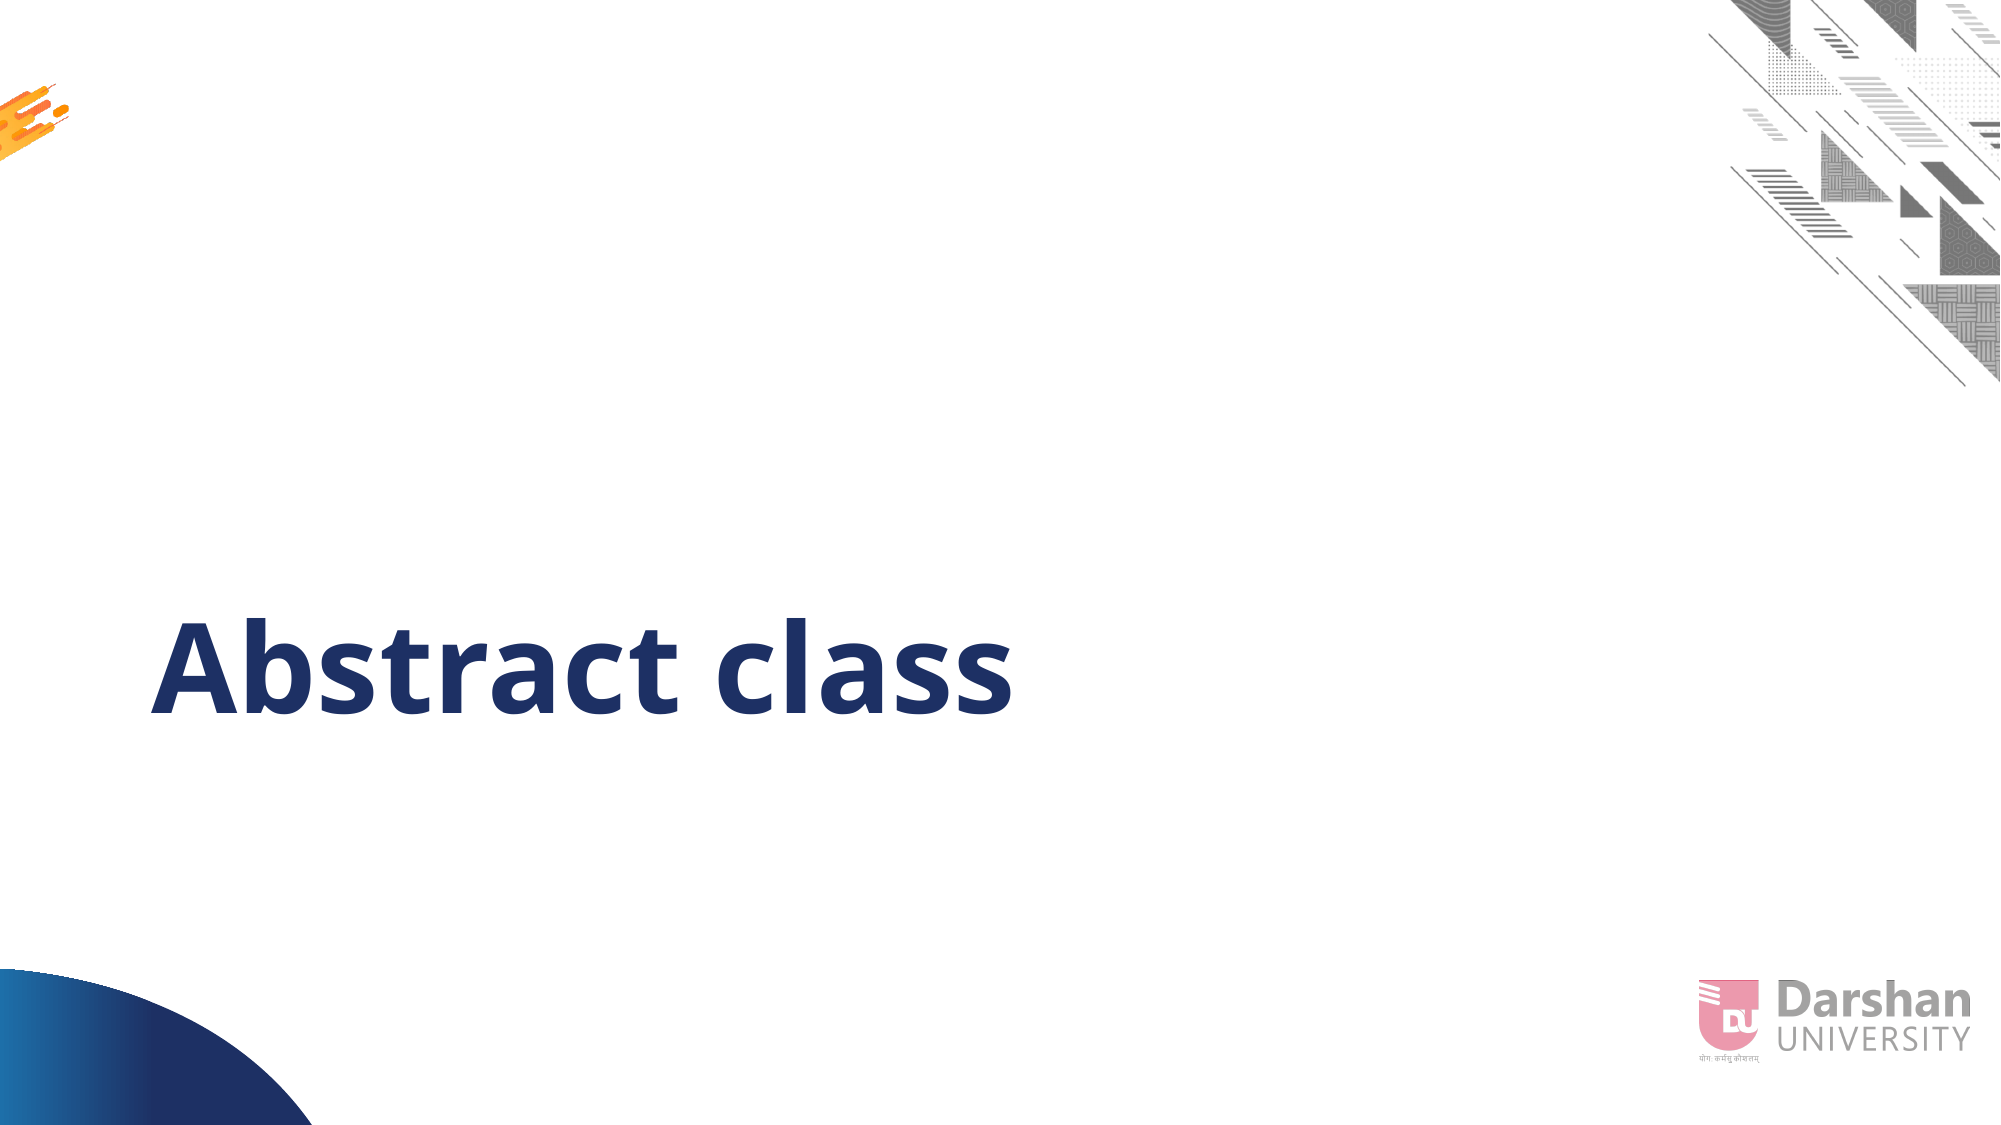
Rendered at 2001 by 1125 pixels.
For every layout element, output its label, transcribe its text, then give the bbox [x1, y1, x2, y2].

text_box Here, super.draw( ) calls the superclass version of draw( ). [1699, 980, 1970, 1063]
title Abstract class [136, 280, 1862, 749]
picture [0, 65, 90, 193]
